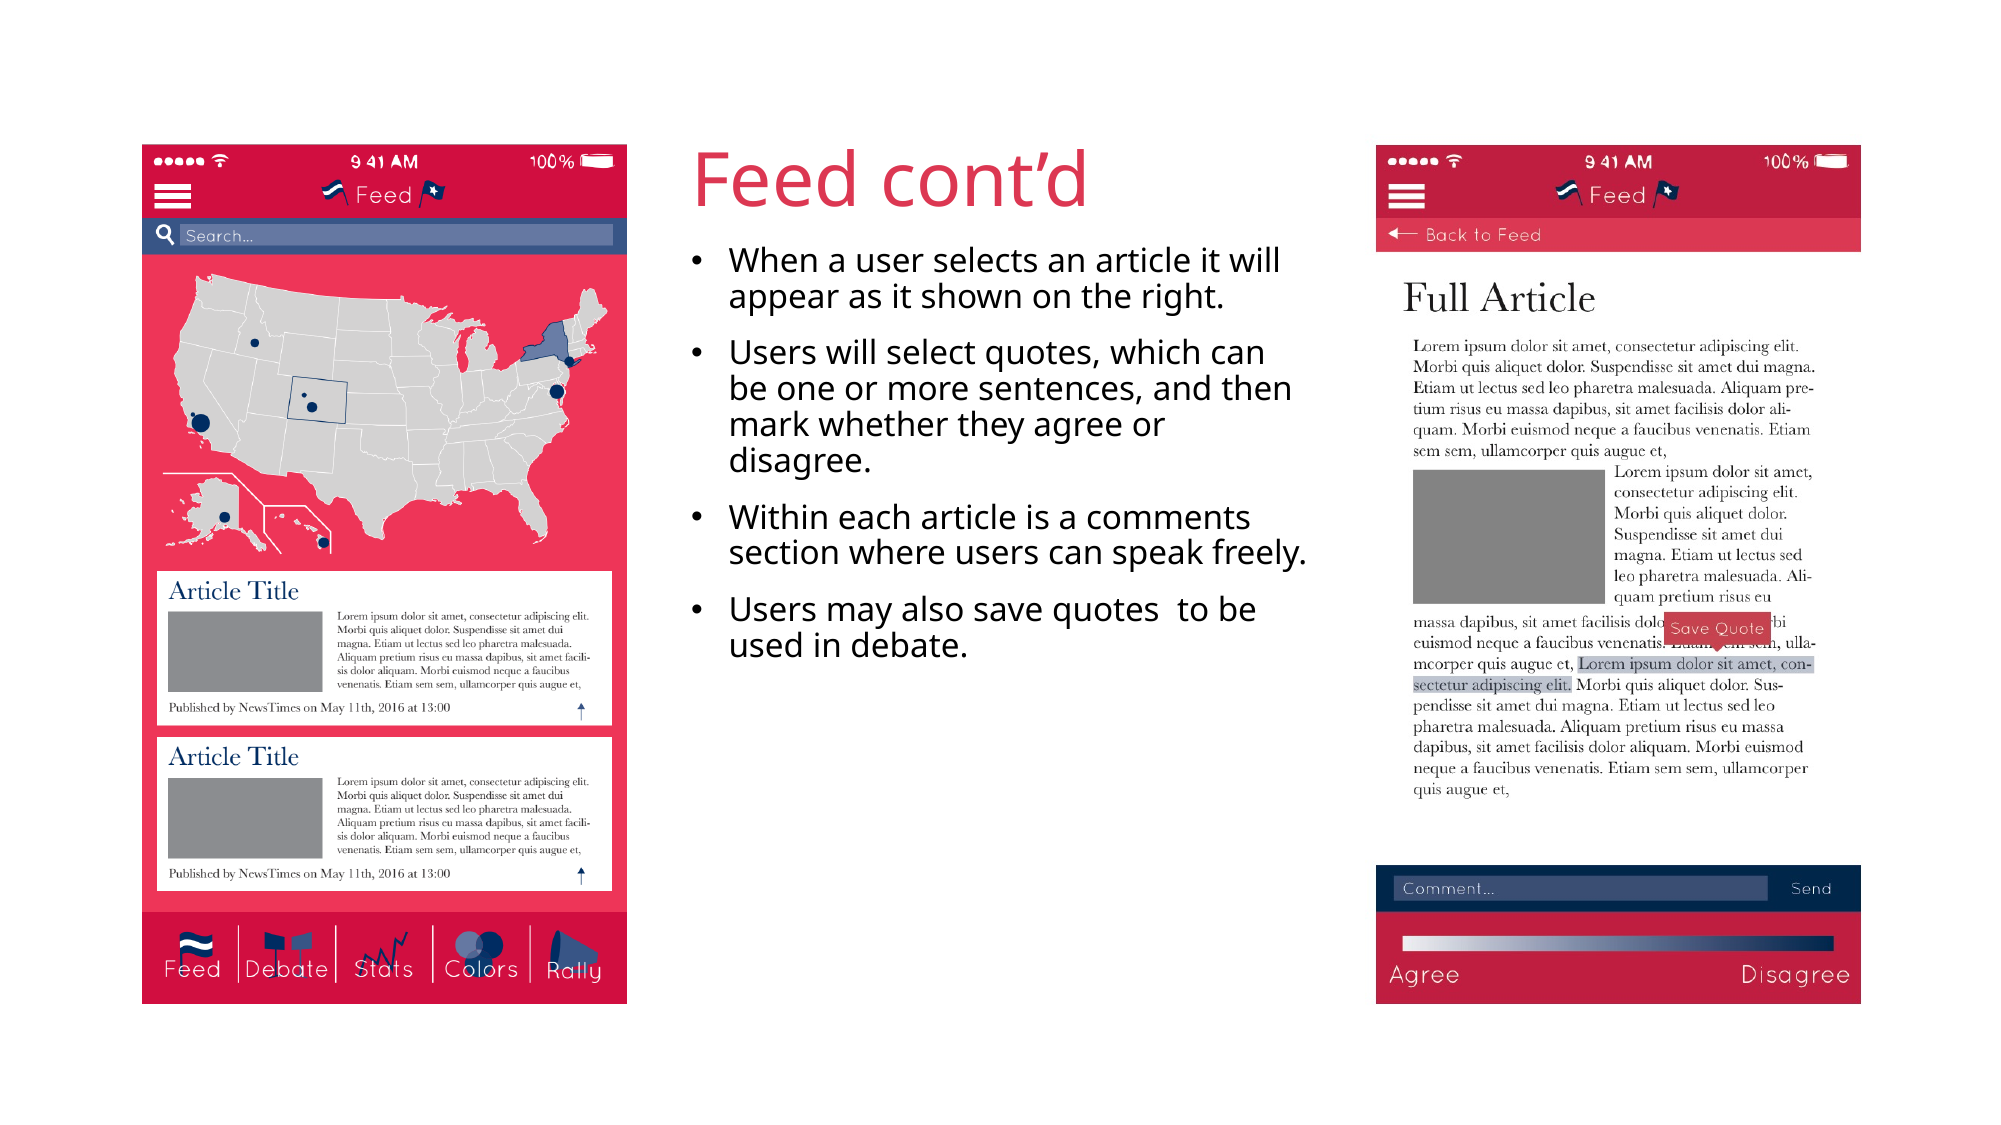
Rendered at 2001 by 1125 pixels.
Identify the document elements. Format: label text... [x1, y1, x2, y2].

picture [1365, 134, 1871, 1014]
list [131, 134, 636, 1014]
list Feed cont’d When a user selects an article it will appear as it shown on the right. Users will select quotes, which can be one or more sentences, and then mark whether they agree or disagree. Within each article is a comments section where users can speak freely. Users may also save quotes to be used in debate. [676, 134, 1326, 1014]
